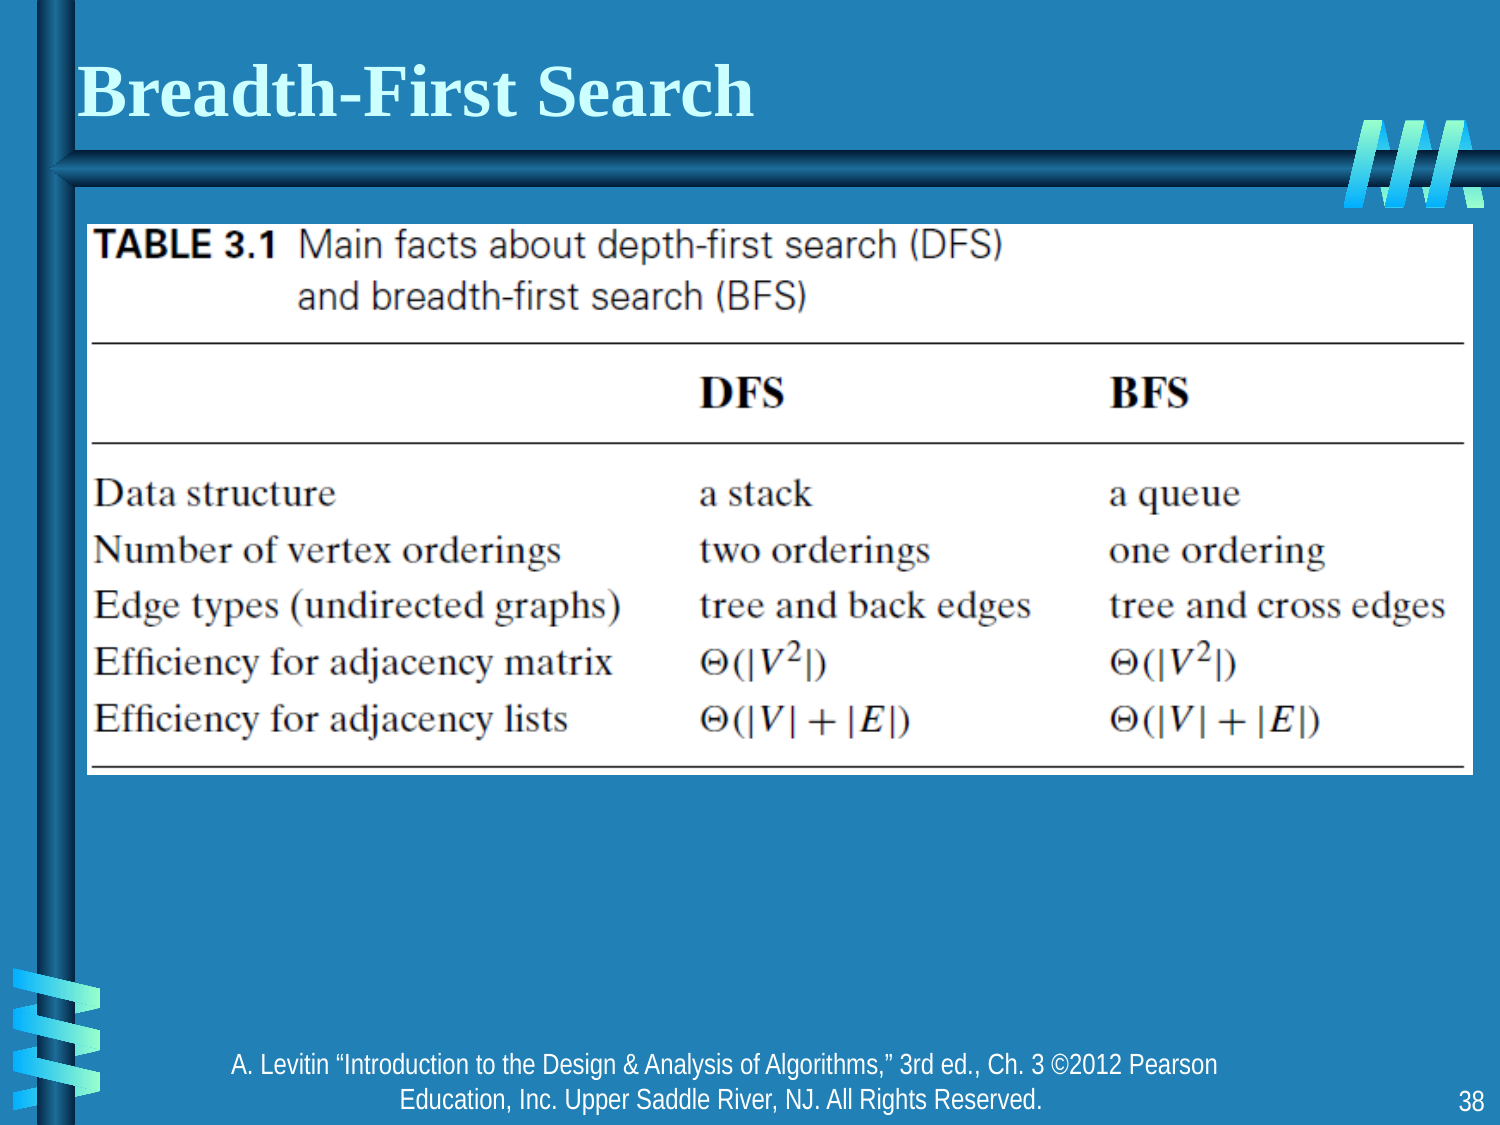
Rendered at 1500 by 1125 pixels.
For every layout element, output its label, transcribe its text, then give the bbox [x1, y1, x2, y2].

picture [87, 224, 1473, 775]
footer A. Levitin “Introduction to the Design & Analysis of Algorithms,” 3rd ed., Ch. 3 ©2012 Pearson Education, Inc. Upper Saddle River, NJ. All Rights Reserved. [200, 1037, 1250, 1088]
title Breadth-First Search [62, 24, 1475, 140]
slide_number 38 [1187, 1074, 1500, 1125]
